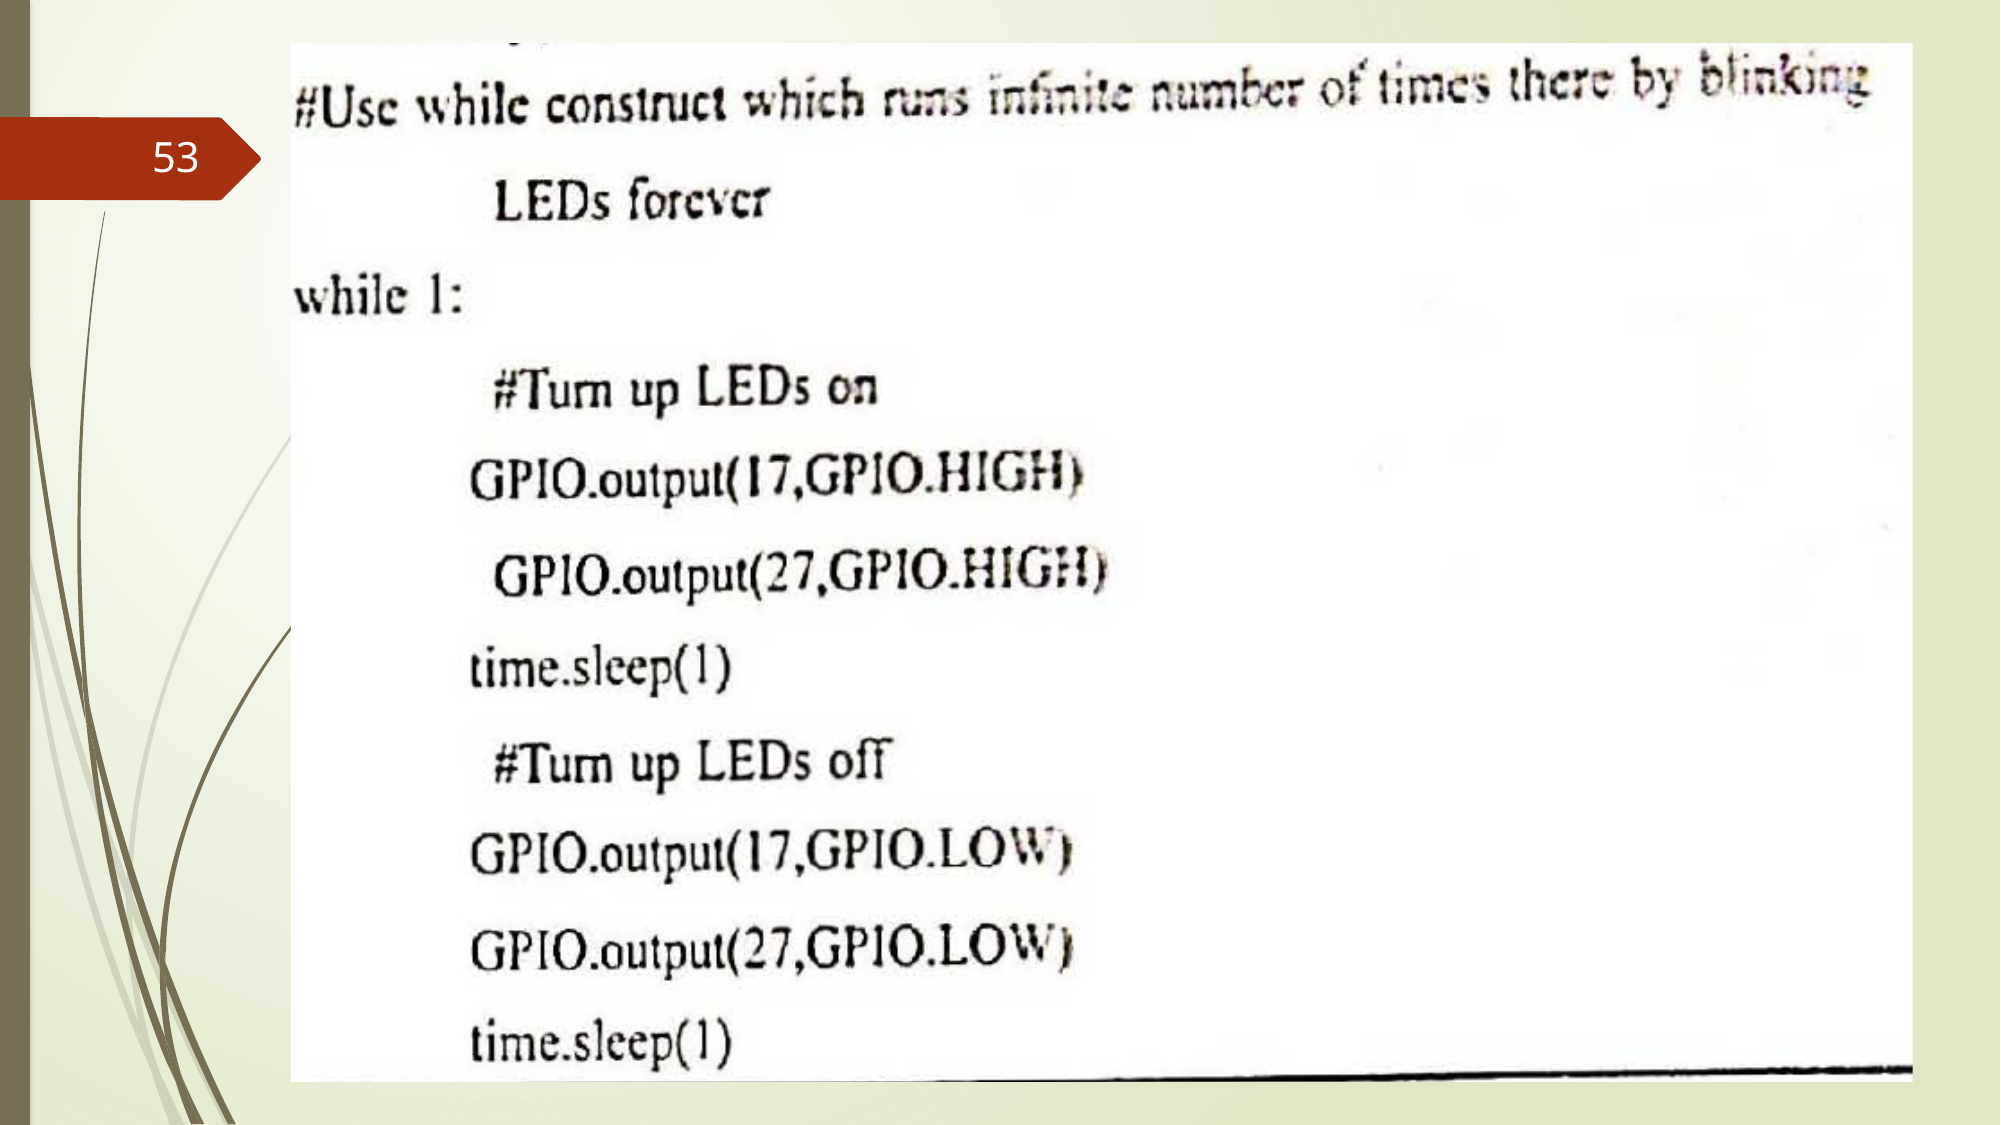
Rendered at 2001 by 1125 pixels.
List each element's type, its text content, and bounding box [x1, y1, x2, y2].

picture [290, 43, 1913, 1082]
slide_number 53 [87, 129, 216, 190]
